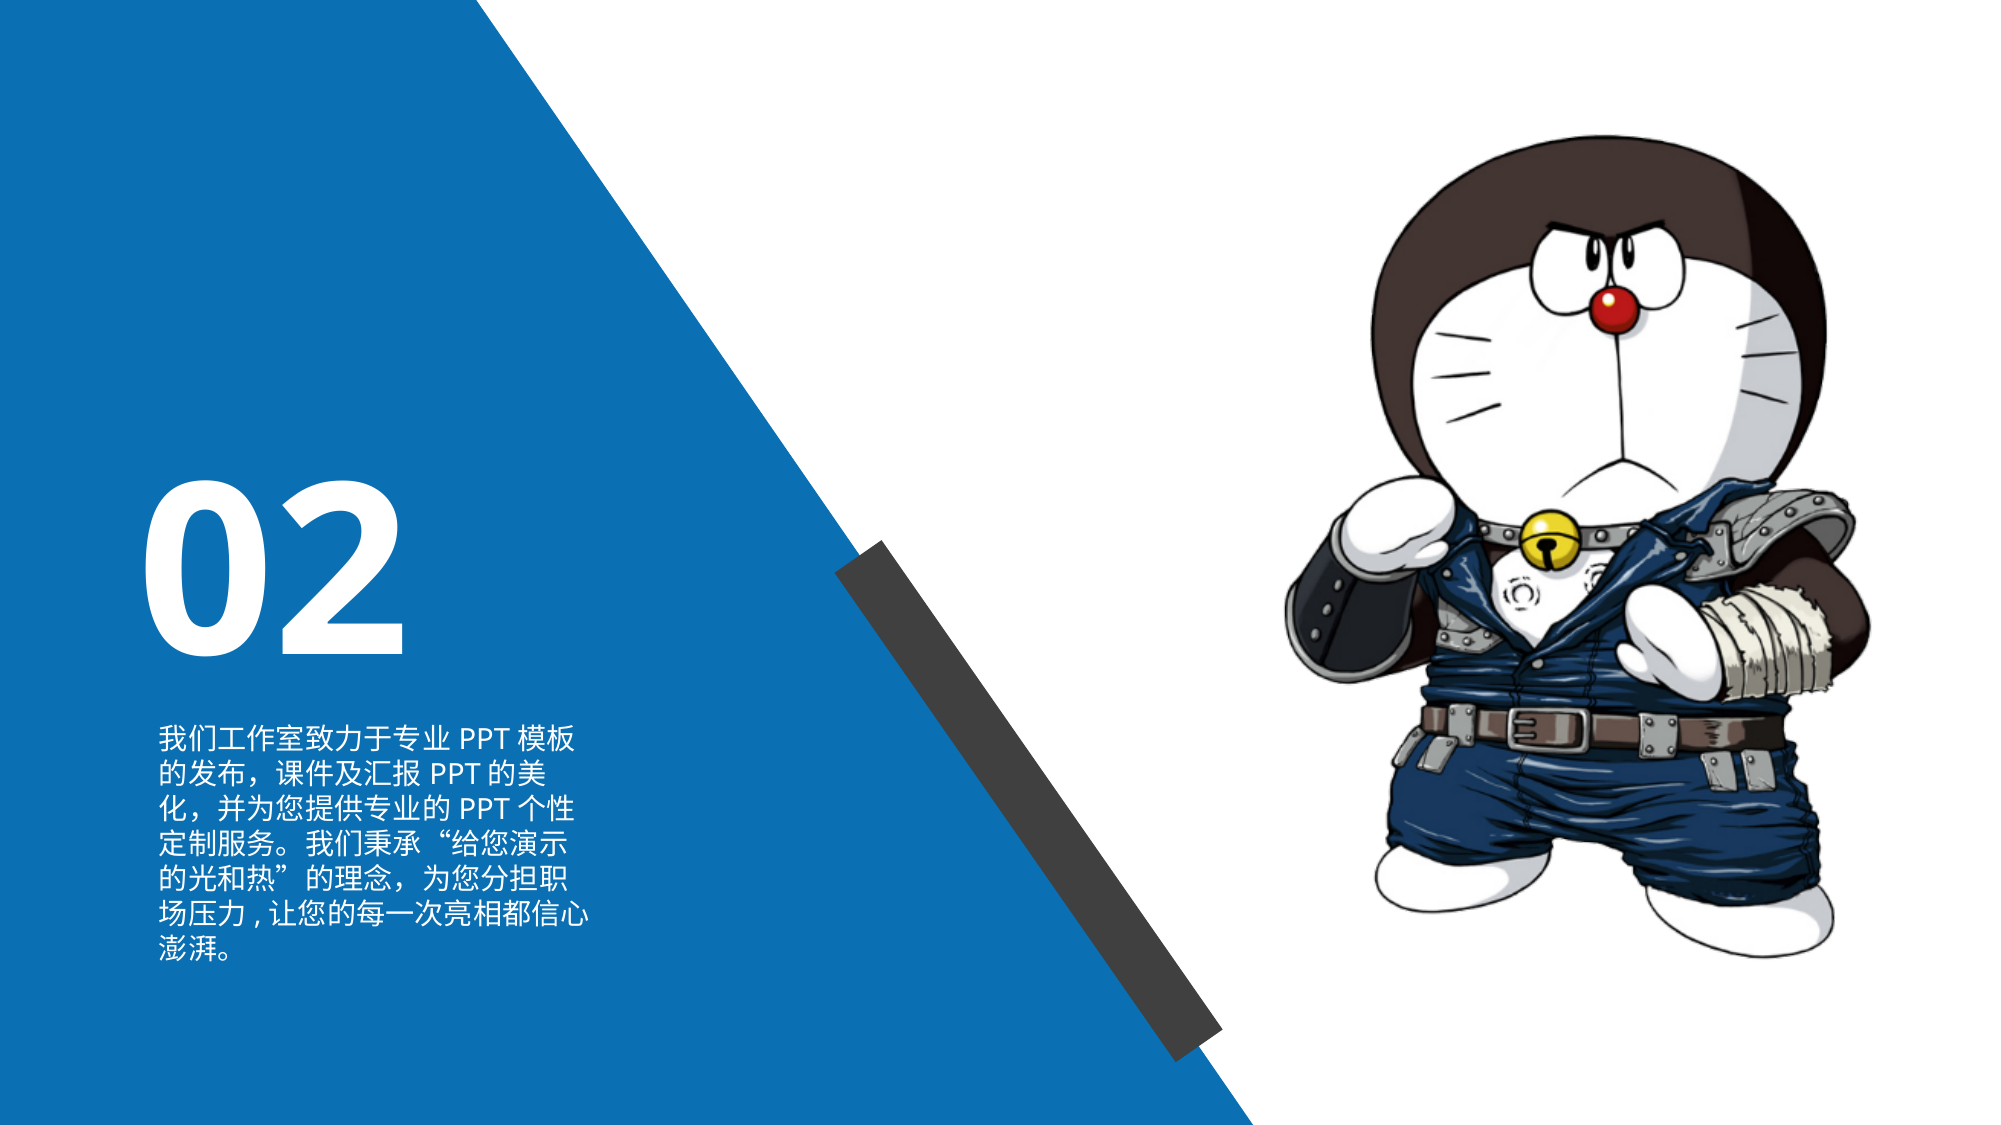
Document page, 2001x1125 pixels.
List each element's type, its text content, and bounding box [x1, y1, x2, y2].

text_box 我们工作室致力于专业PPT模板的发布，课件及汇报PPT的美化，并为您提供专业的PPT个性定制服务。我们秉承“给您演示的光和热”的理念，为您分担职场压力,让您的每一次亮相都信心澎湃。 [144, 713, 612, 973]
text_box [834, 540, 1223, 1063]
text_box [0, 0, 1254, 1125]
picture [1204, 44, 1928, 986]
text_box 02 [122, 407, 473, 710]
